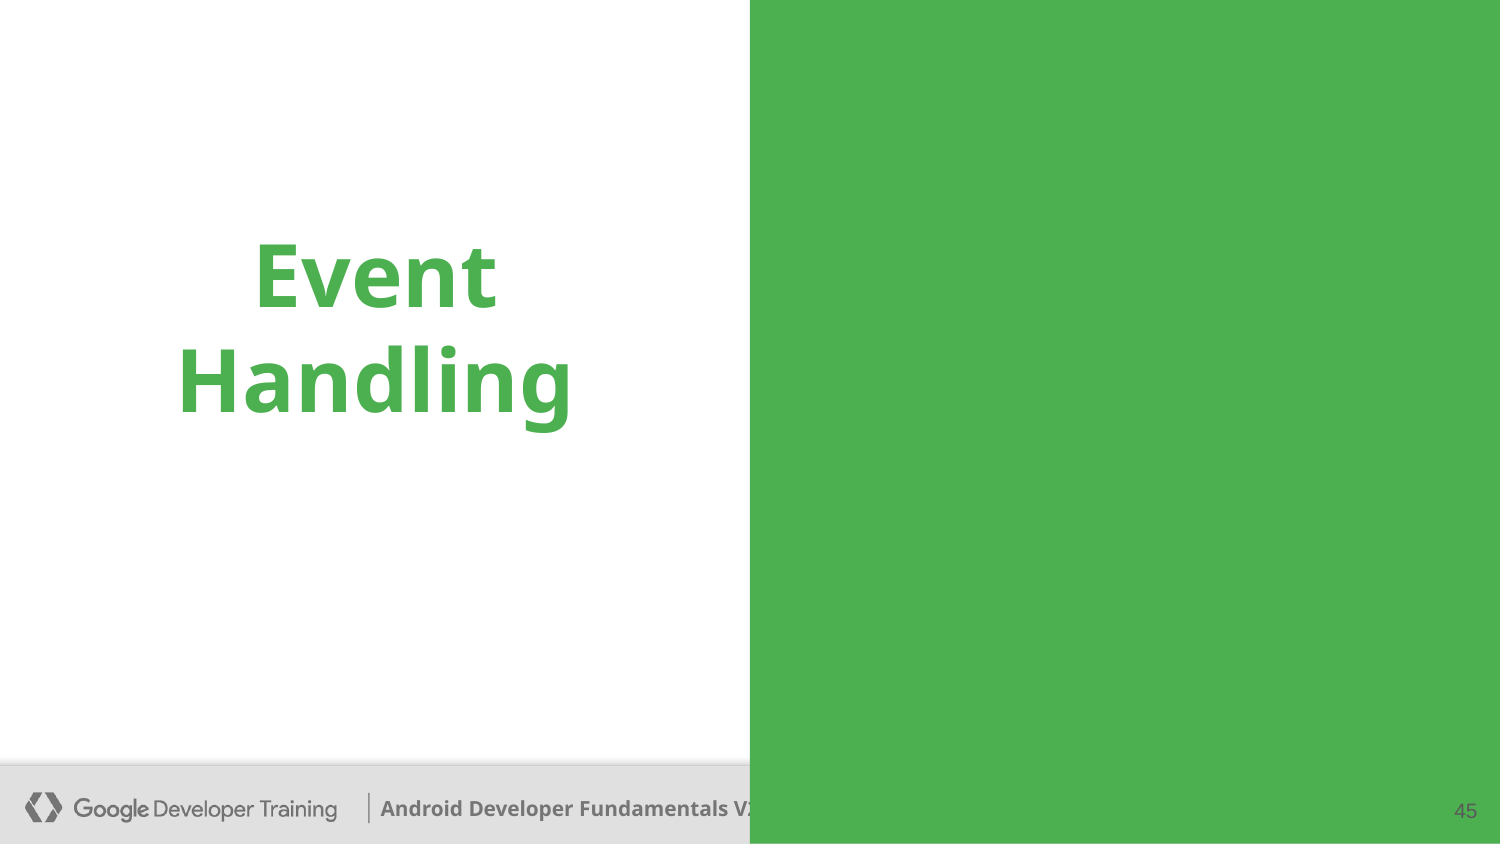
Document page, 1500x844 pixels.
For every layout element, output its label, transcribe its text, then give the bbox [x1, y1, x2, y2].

title Event Handling [43, 202, 708, 446]
slide_number ‹#› [1402, 777, 1493, 842]
picture [0, 0, 749, 844]
